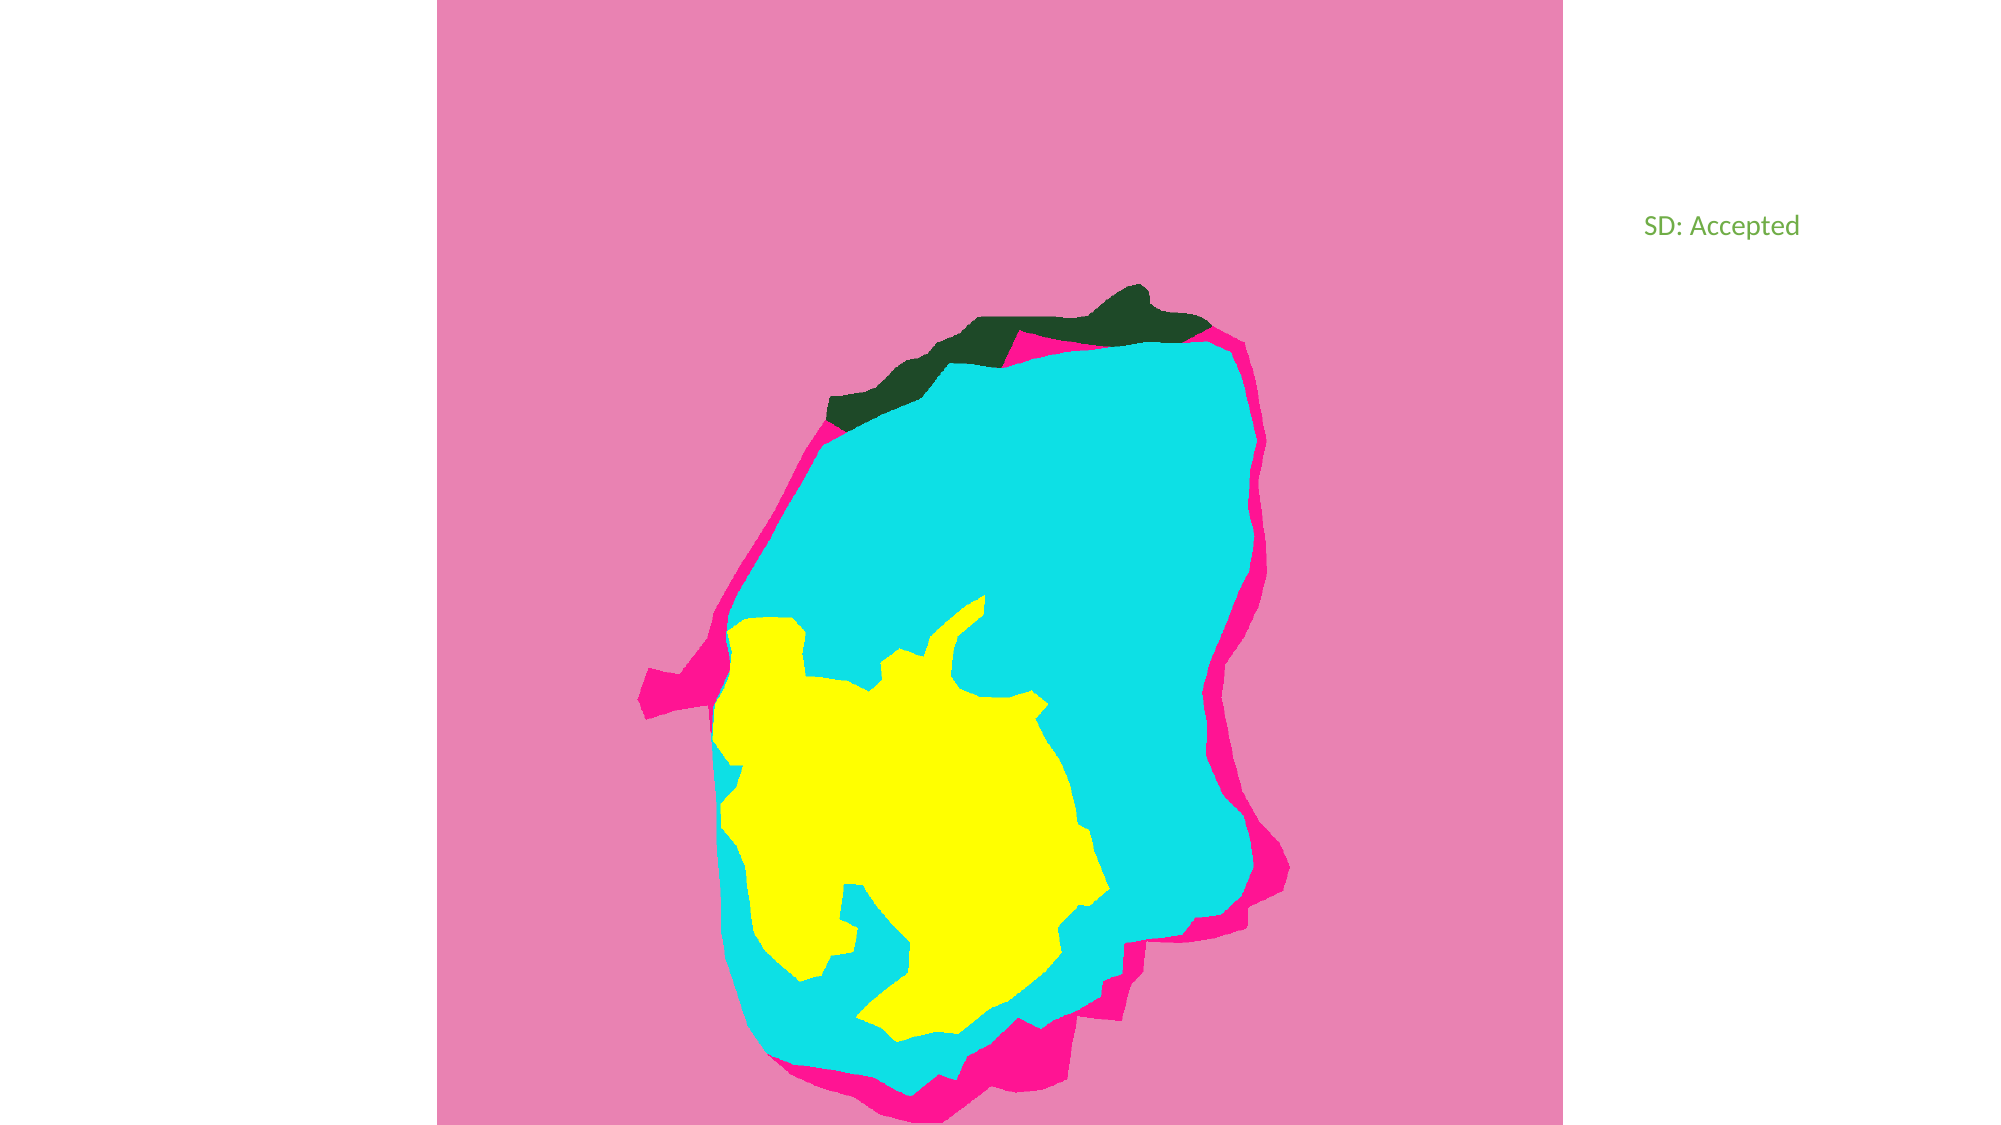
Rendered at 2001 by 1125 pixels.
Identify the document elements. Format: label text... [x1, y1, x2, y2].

text_box SD: Accepted [1629, 191, 1930, 257]
picture [437, 0, 1563, 1125]
